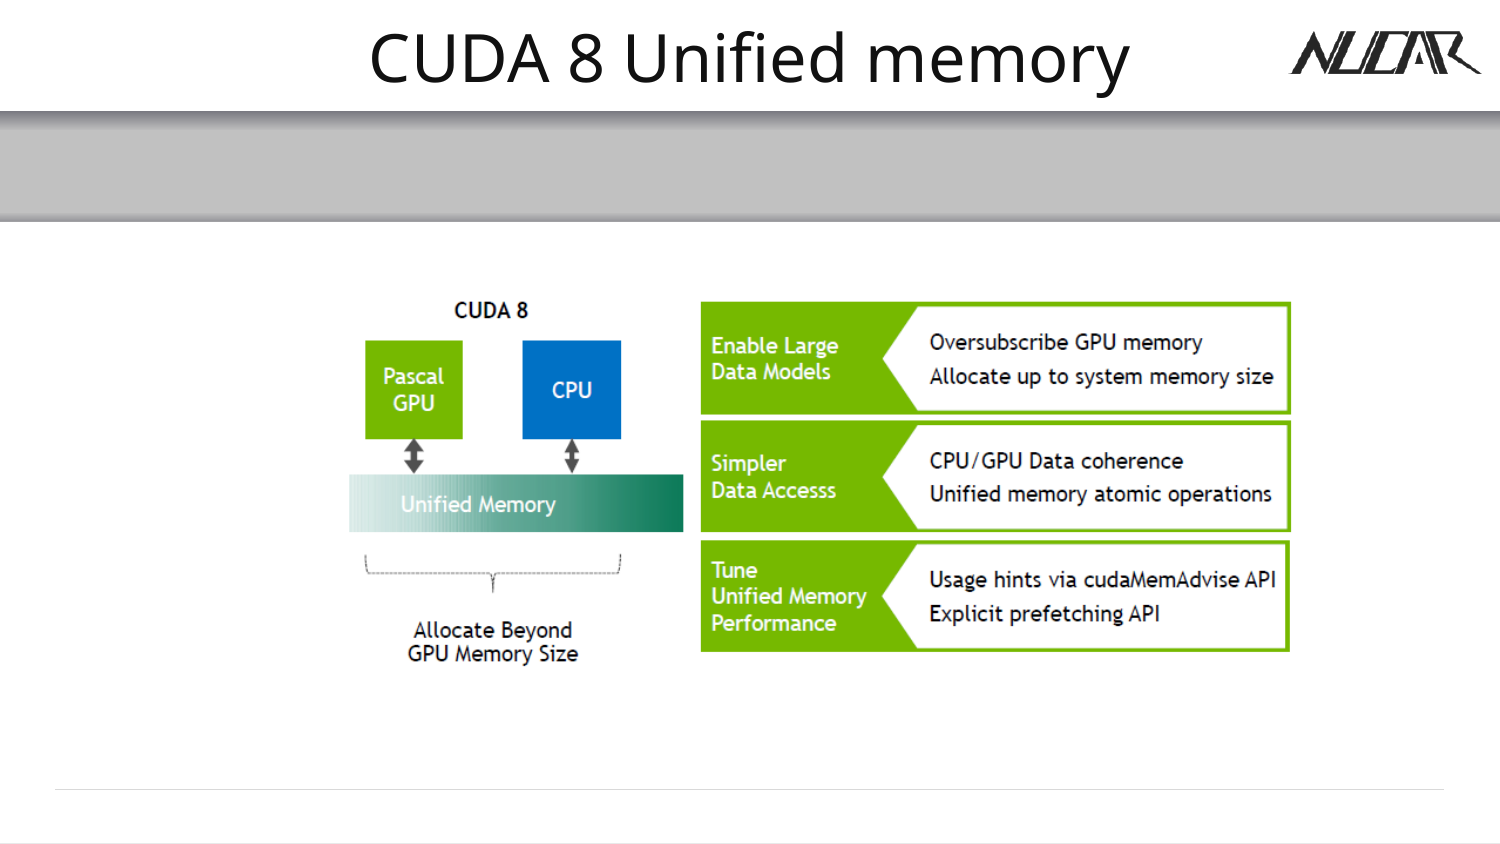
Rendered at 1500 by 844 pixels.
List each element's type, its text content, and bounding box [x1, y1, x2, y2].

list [348, 283, 1297, 673]
title CUDA 8 Unified memory [97, 0, 1403, 111]
